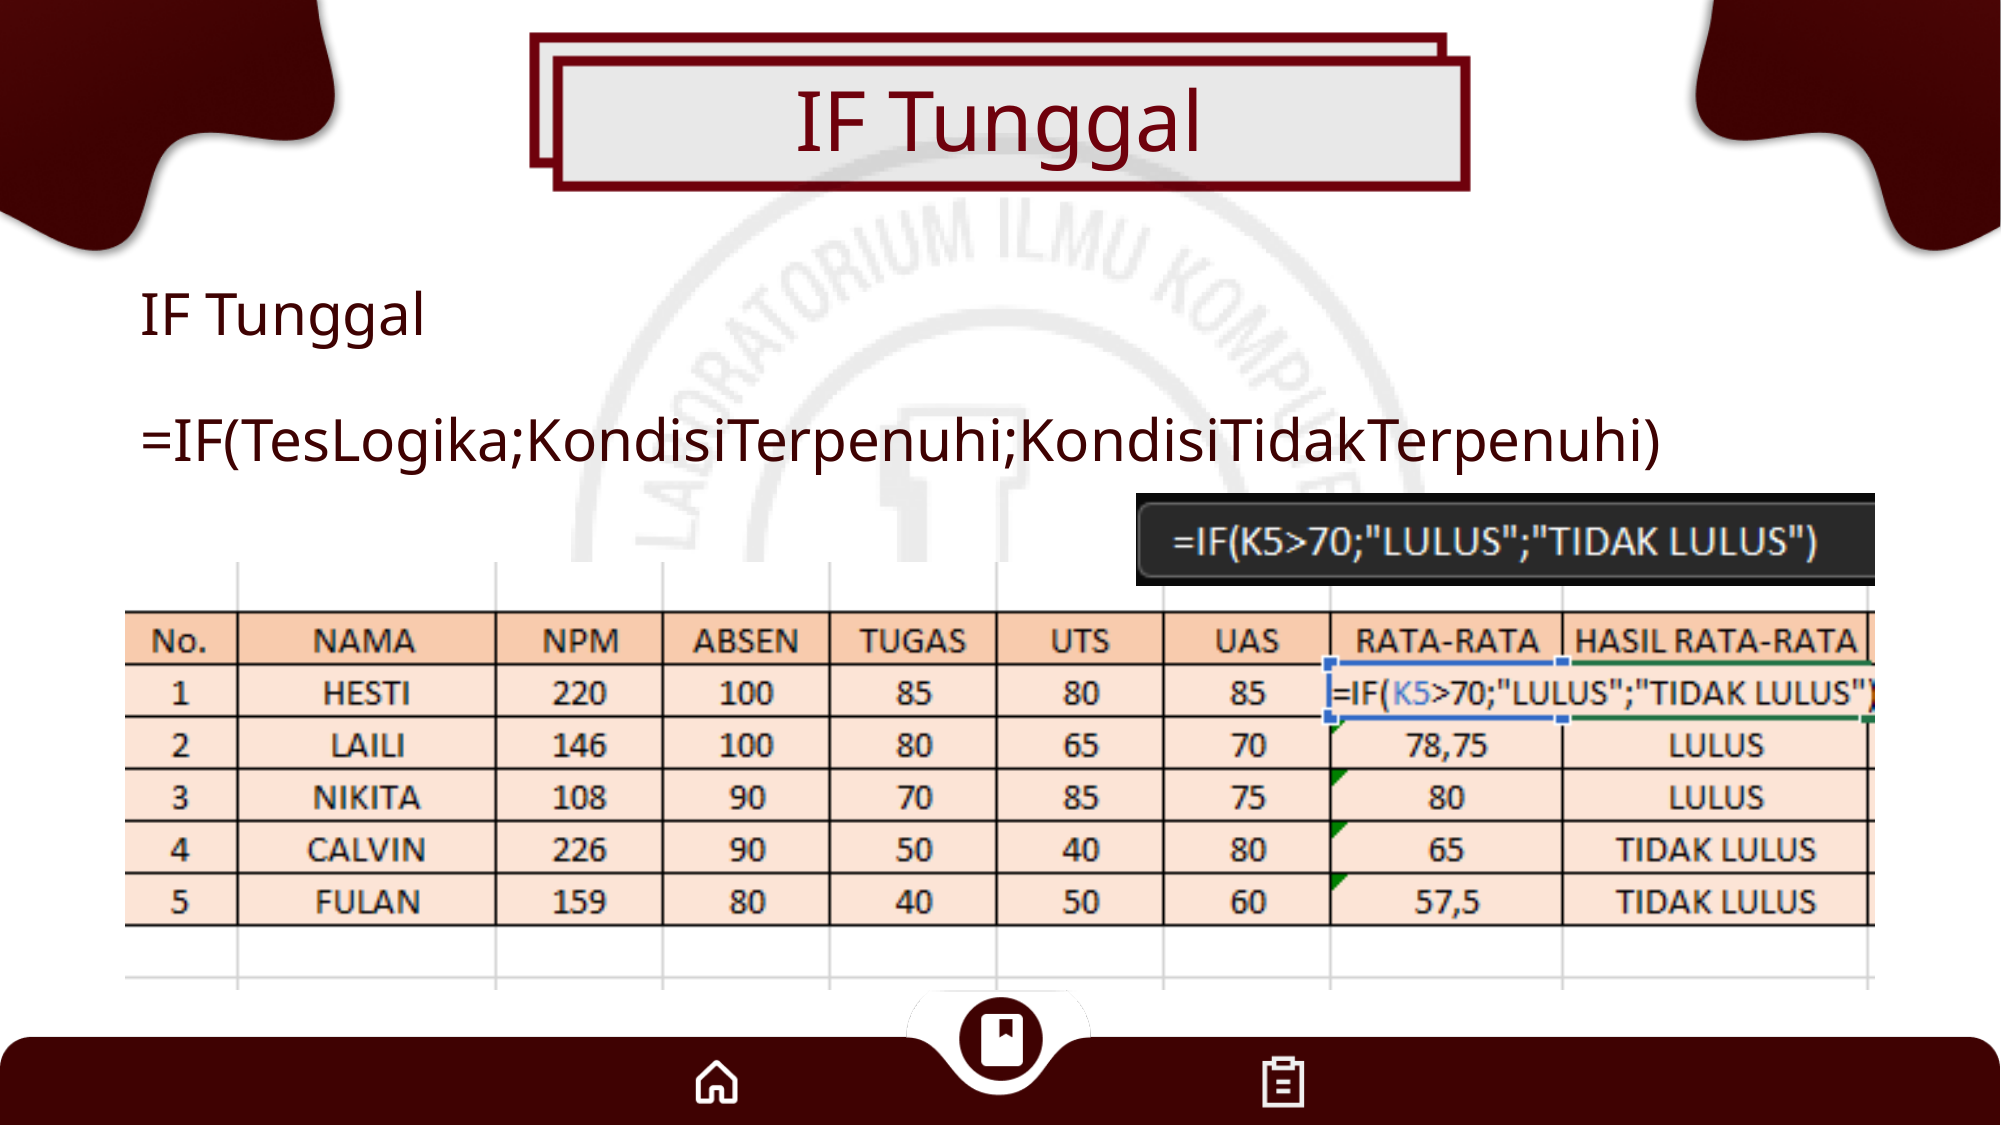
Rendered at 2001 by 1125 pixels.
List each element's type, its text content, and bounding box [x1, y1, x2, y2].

list IF Tunggal =IF(TesLogika;KondisiTerpenuhi;KondisiTidakTerpenuhi) [125, 278, 1875, 562]
picture [0, 493, 2000, 1125]
title IF Tunggal [435, 47, 1565, 177]
picture [0, 0, 1471, 402]
picture [1500, 0, 2001, 402]
